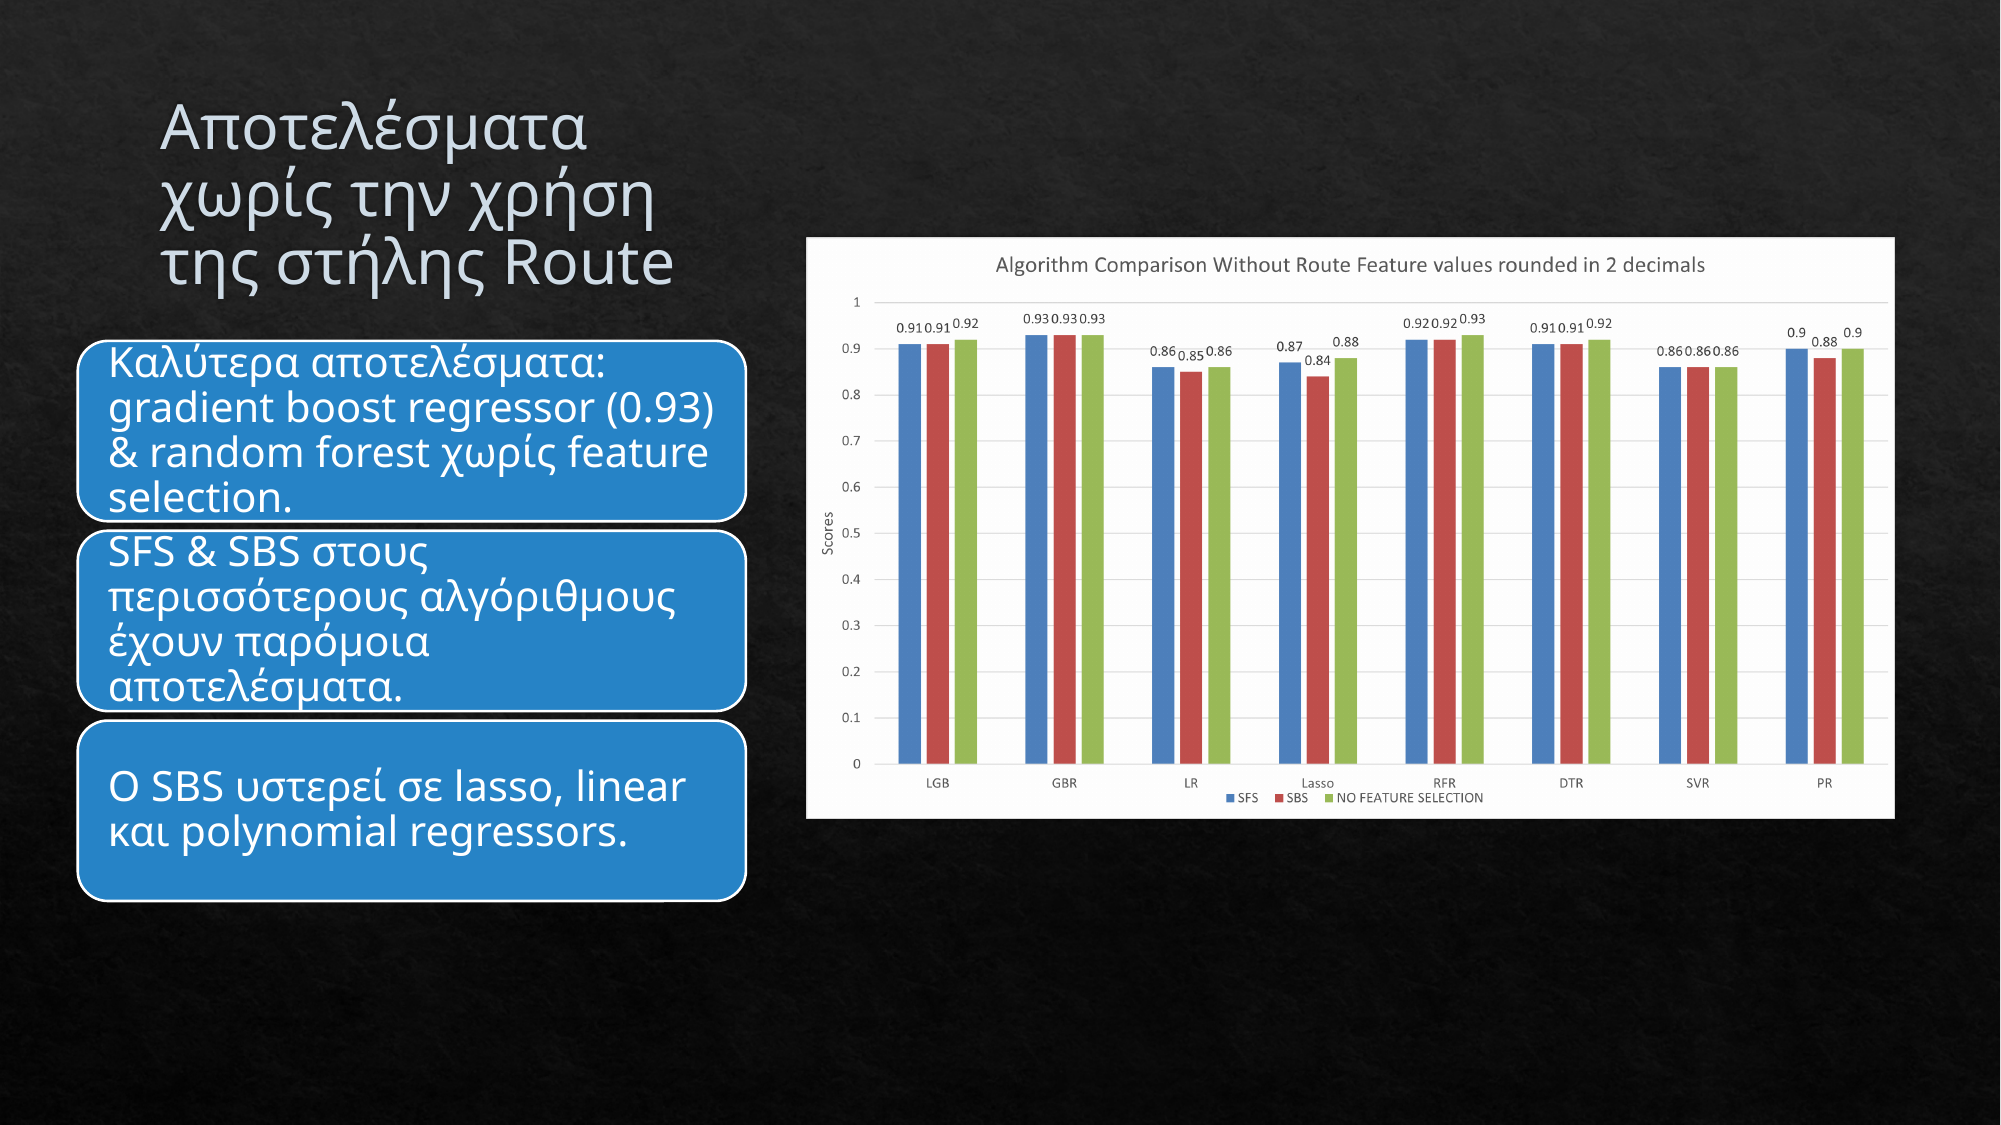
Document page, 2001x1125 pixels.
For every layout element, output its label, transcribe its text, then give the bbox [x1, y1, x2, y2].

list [806, 236, 1895, 819]
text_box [77, 313, 747, 929]
text_box [0, 0, 2000, 1125]
title Αποτελέσματα χωρίς την χρήση της στήλης Route [145, 84, 701, 309]
